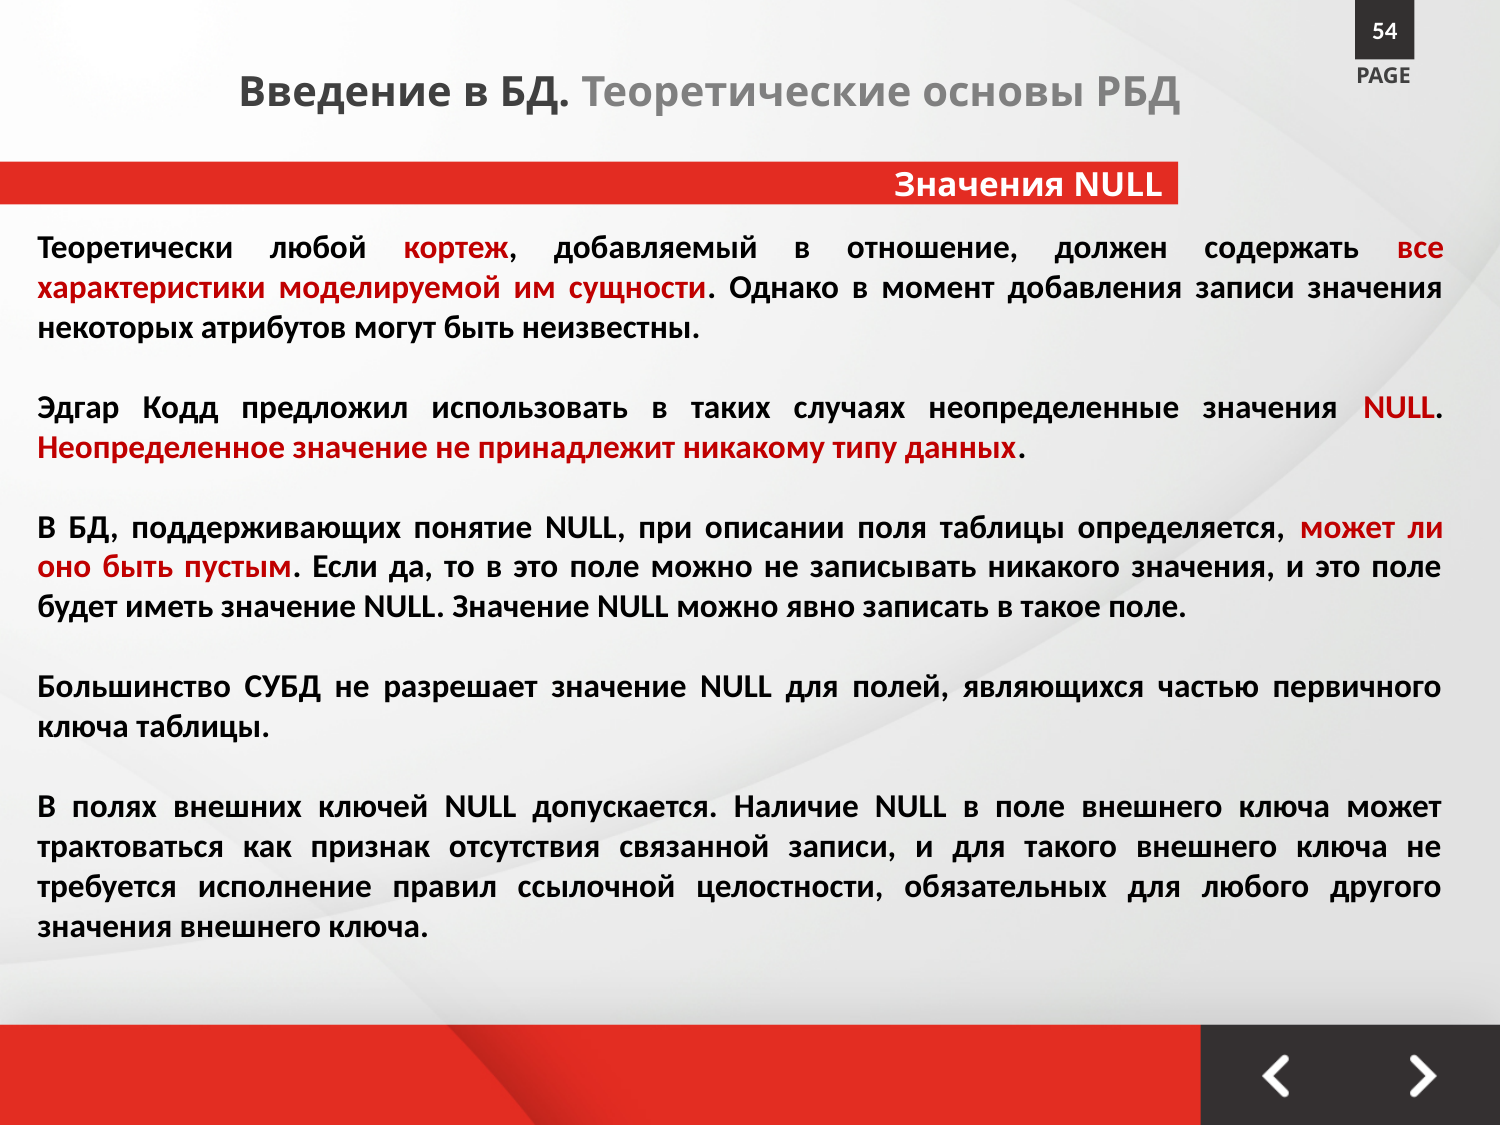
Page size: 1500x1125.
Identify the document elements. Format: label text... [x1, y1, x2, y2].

text_box Теоретически любой кортеж, добавляемый в отношение, должен содержать все характеристики моделируемой им сущности. Однако в момент добавления записи значения некоторых атрибутов могут быть неизвестны. Эдгар Кодд предложил использовать в таких случаях неопределенные значения NULL. Неопределенное значение не принадлежит никакому типу данных. В БД, поддерживающих понятие NULL, при описании поля таблицы определяется, может ли оно быть пустым. Если да, то в это поле можно не записывать никакого значения, и это поле будет иметь значение NULL. Значение NULL можно явно записать в такое поле. Большинство СУБД не разрешает значение NULL для полей, являющихся частью первичного ключа таблицы. В полях внешних ключей NULL допускается. Наличие NULL в поле внешнего ключа может трактоваться как признак отсутствия связанной записи, и для такого внешнего ключа не требуется исполнение правил ссылочной целостности, обязательных для любого другого значения внешнего ключа. [22, 217, 1459, 952]
picture [0, 0, 1500, 1125]
subtitle Значения NULL [0, 161, 1179, 205]
text_box PAGE [1341, 54, 1426, 96]
text_box 54 [1353, 0, 1417, 61]
text_box Введение в БД. Теоретические основы РБД [22, 57, 1196, 123]
